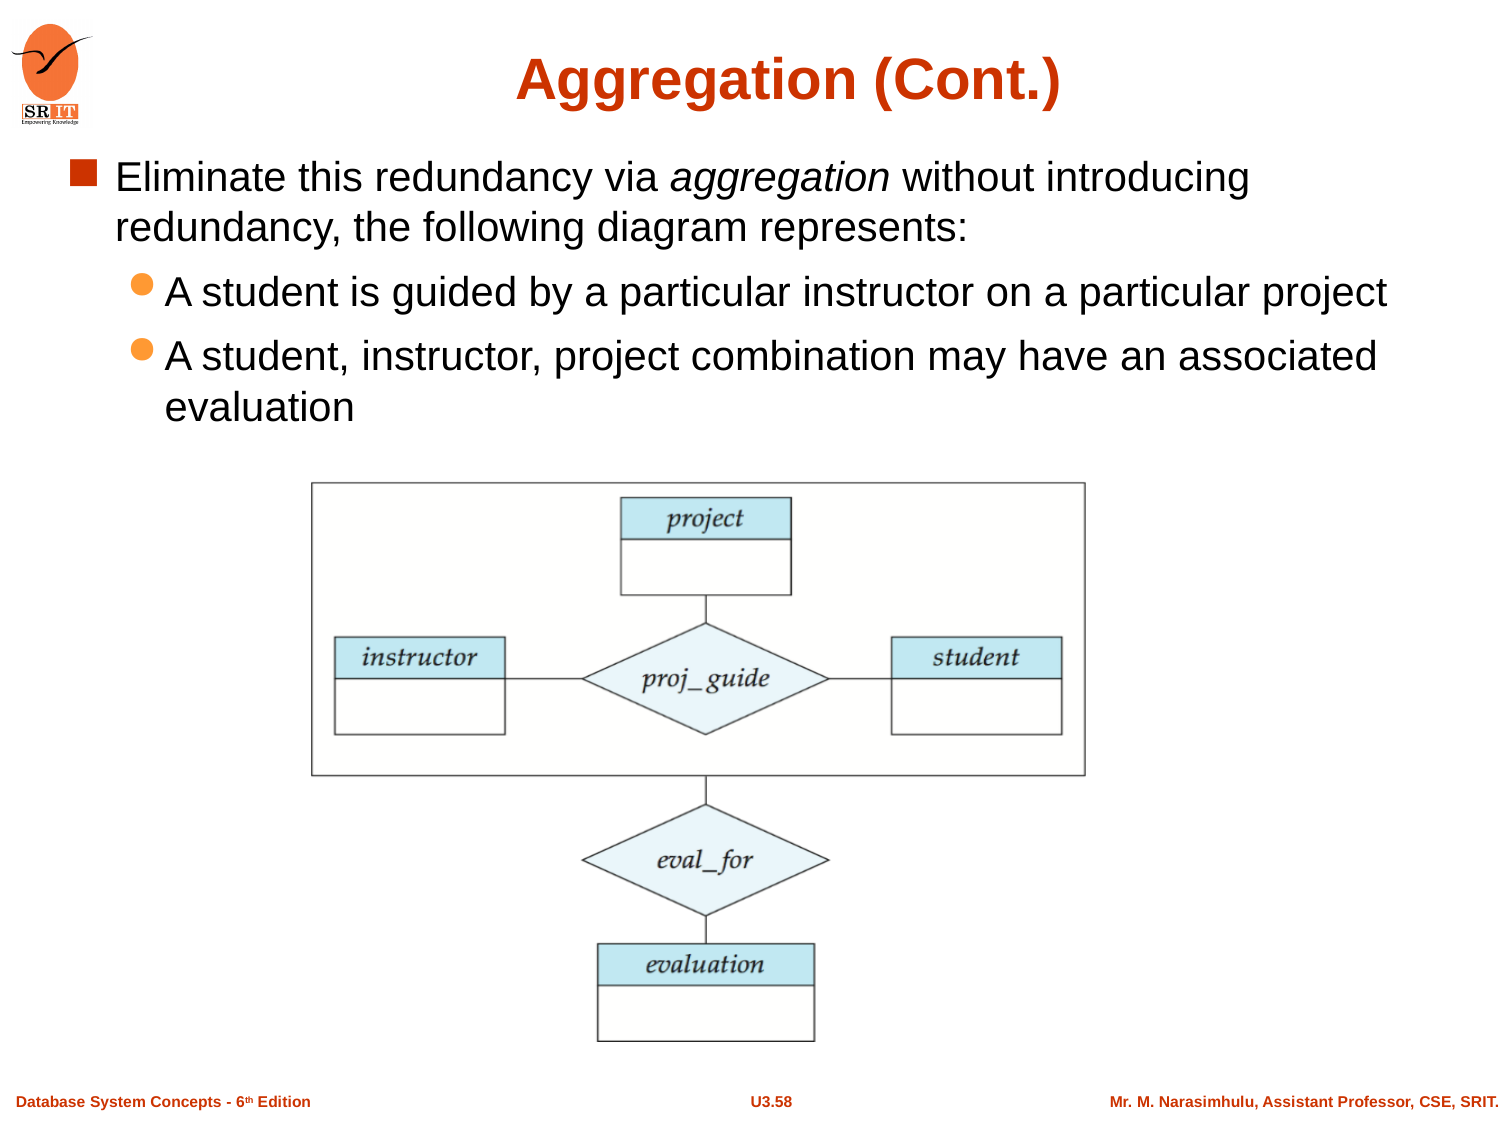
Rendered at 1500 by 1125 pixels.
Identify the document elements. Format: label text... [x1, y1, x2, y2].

list Eliminate this redundancy via aggregation without introducing redundancy, the following diagram represents: A student is guided by a particular instructor on a particular project A student, instructor, project combination may have an associated evaluation [58, 142, 1465, 482]
picture [11, 19, 93, 128]
title Aggregation (Cont.) [125, 18, 1452, 120]
picture [311, 481, 1086, 1043]
